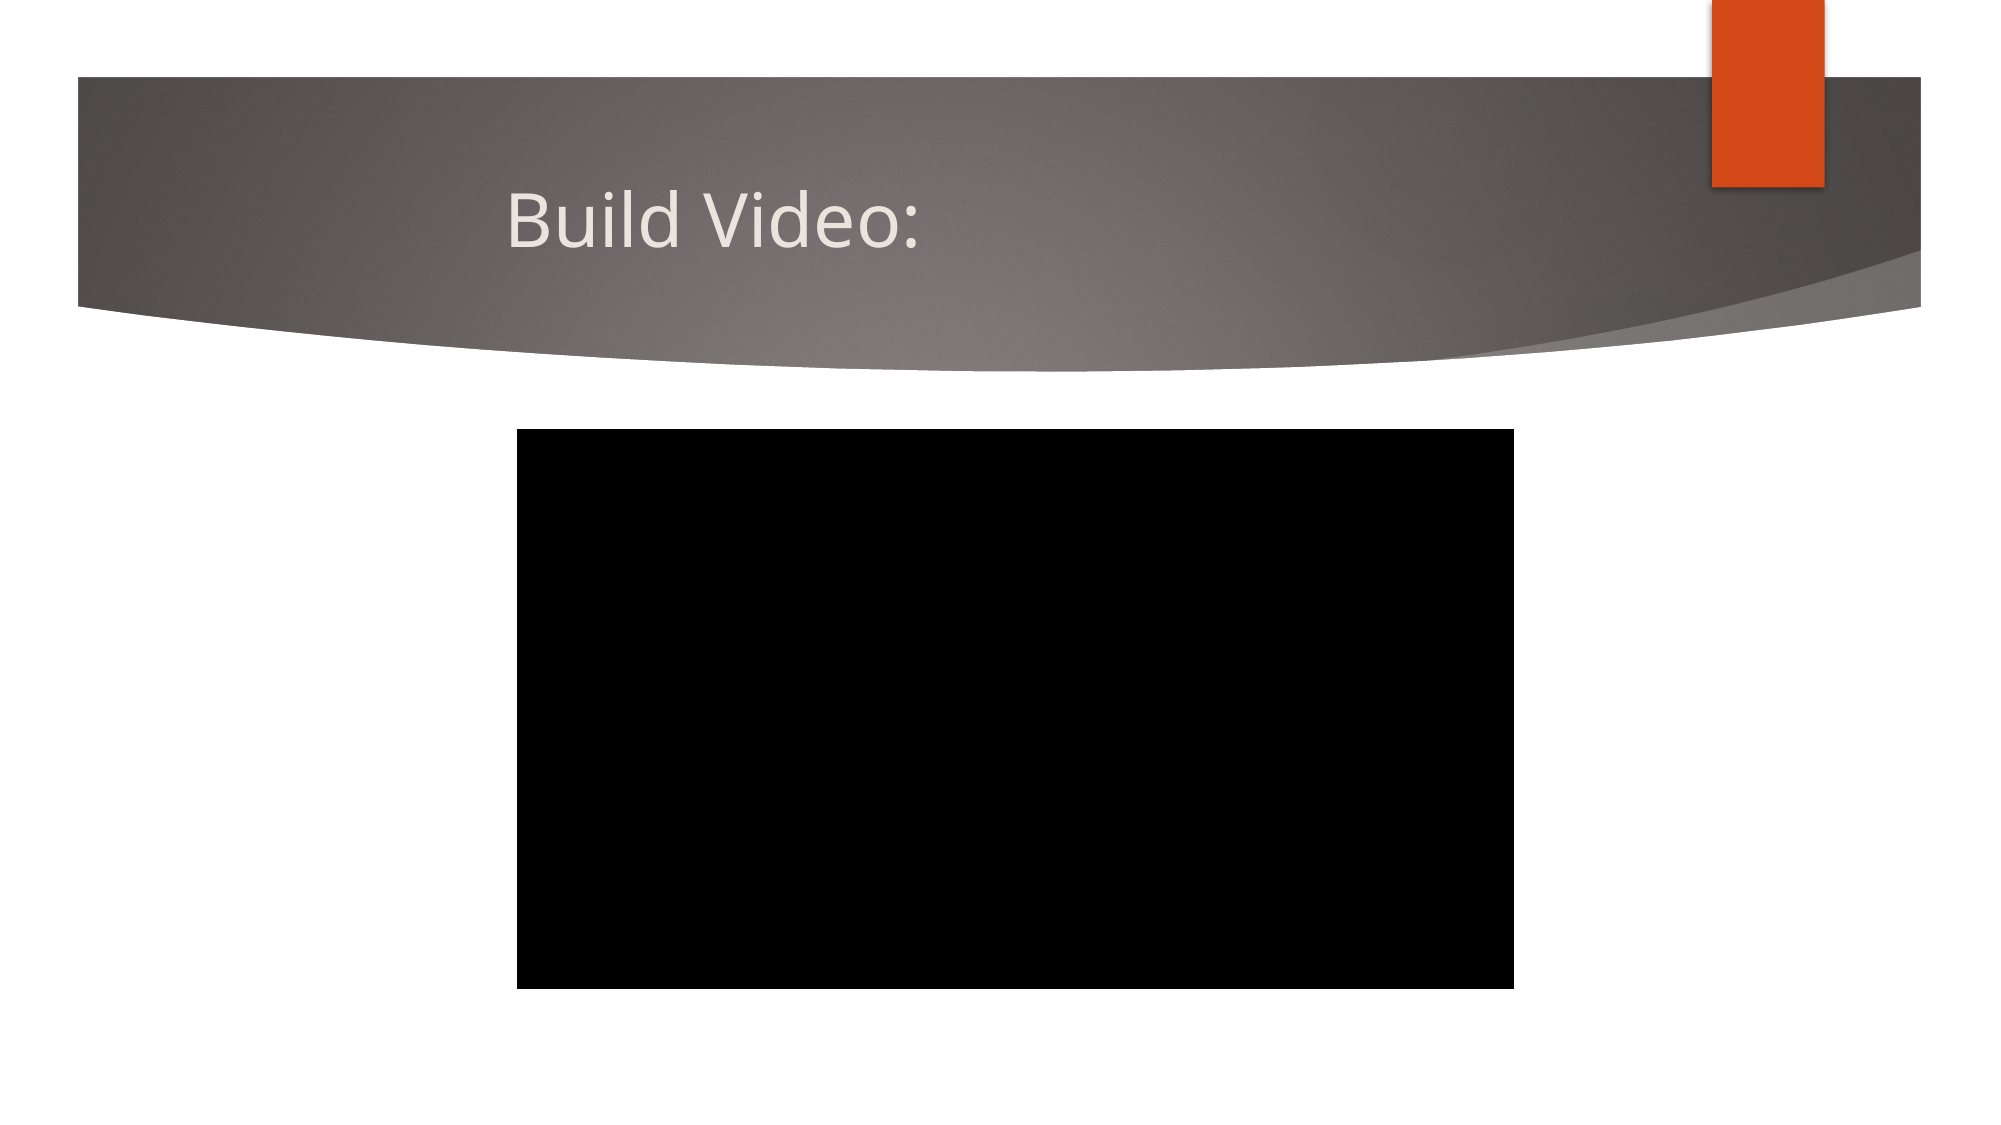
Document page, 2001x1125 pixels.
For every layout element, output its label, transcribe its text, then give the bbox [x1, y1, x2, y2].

title Build Video: [189, 159, 1627, 276]
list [516, 428, 1515, 990]
